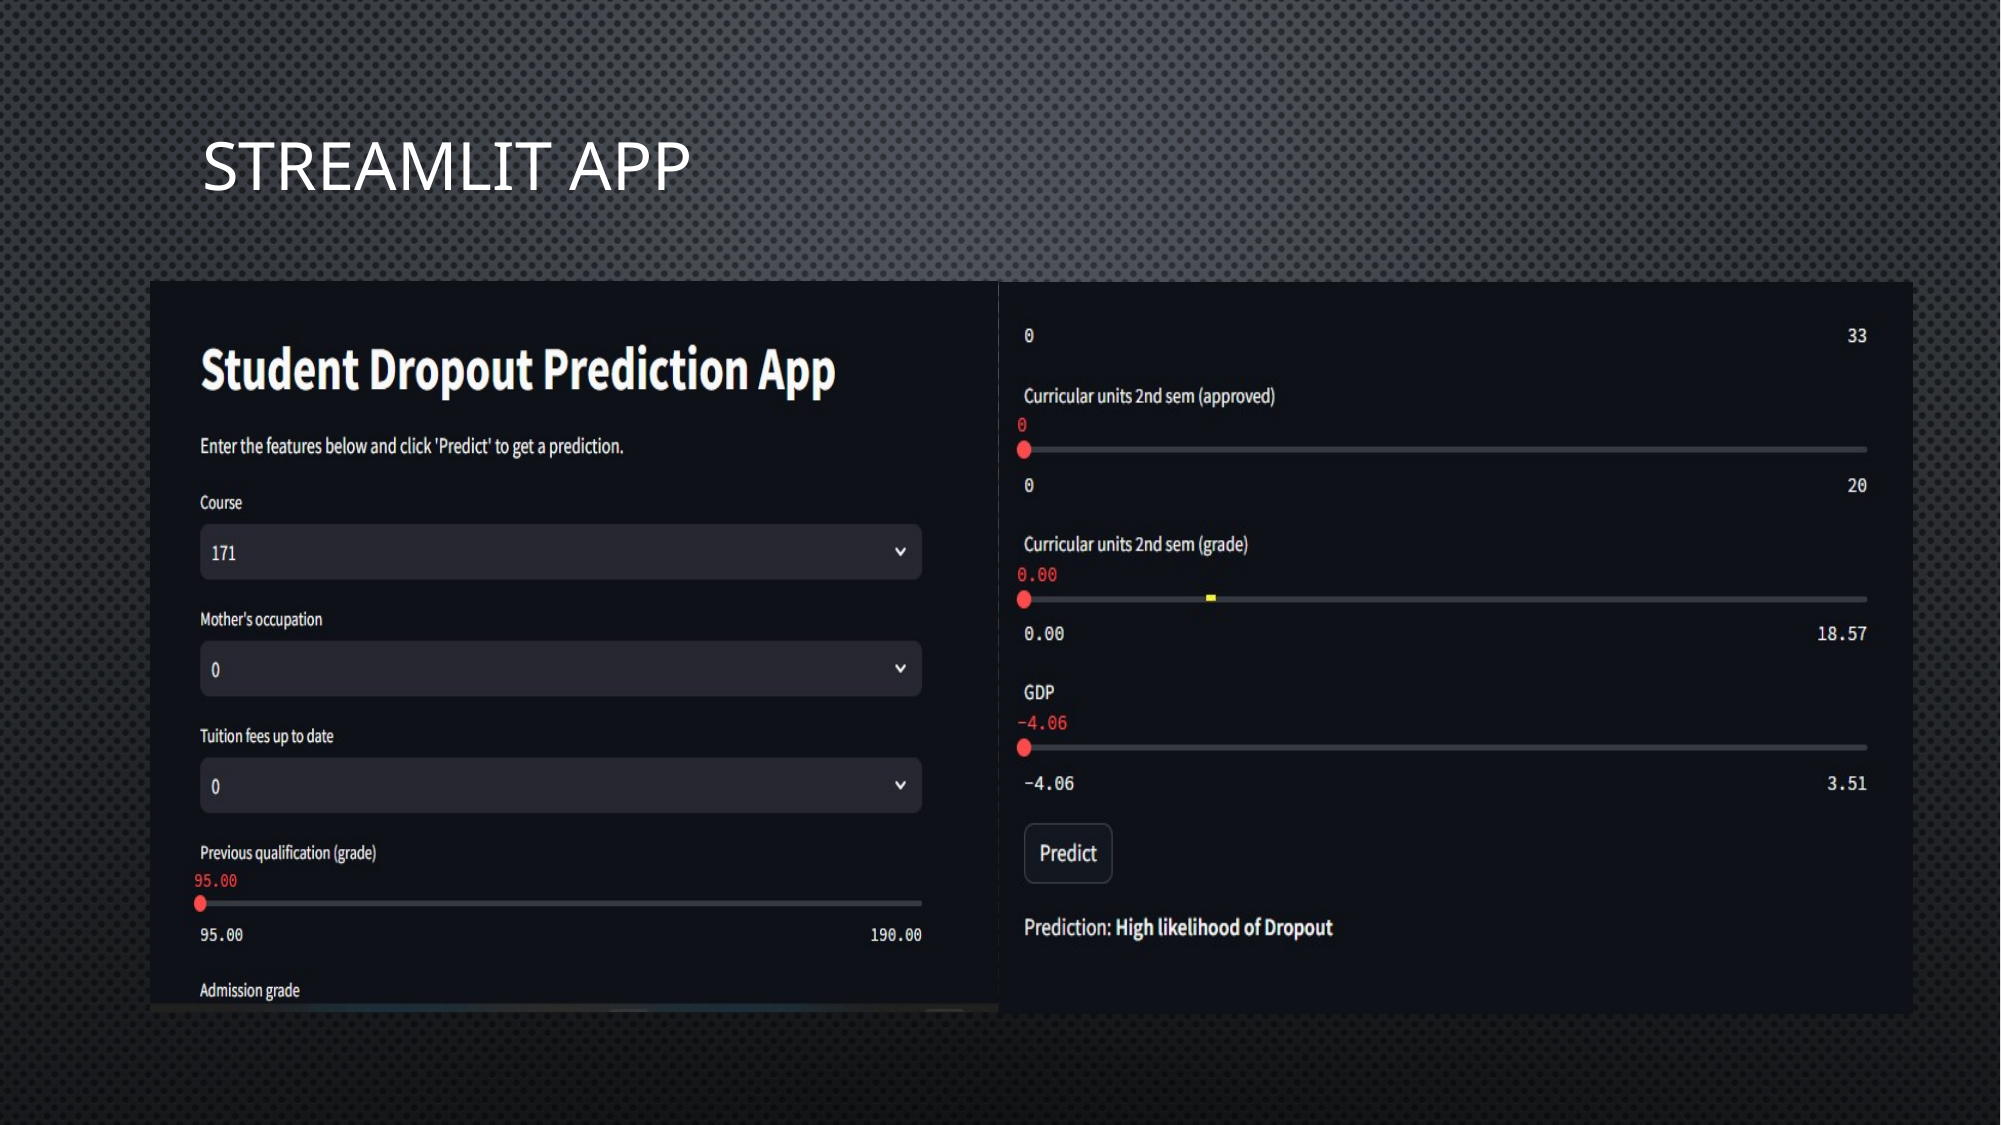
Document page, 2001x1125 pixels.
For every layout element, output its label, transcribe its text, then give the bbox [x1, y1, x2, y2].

title Streamlit app [187, 99, 1813, 229]
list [150, 281, 998, 1012]
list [999, 281, 1913, 1014]
